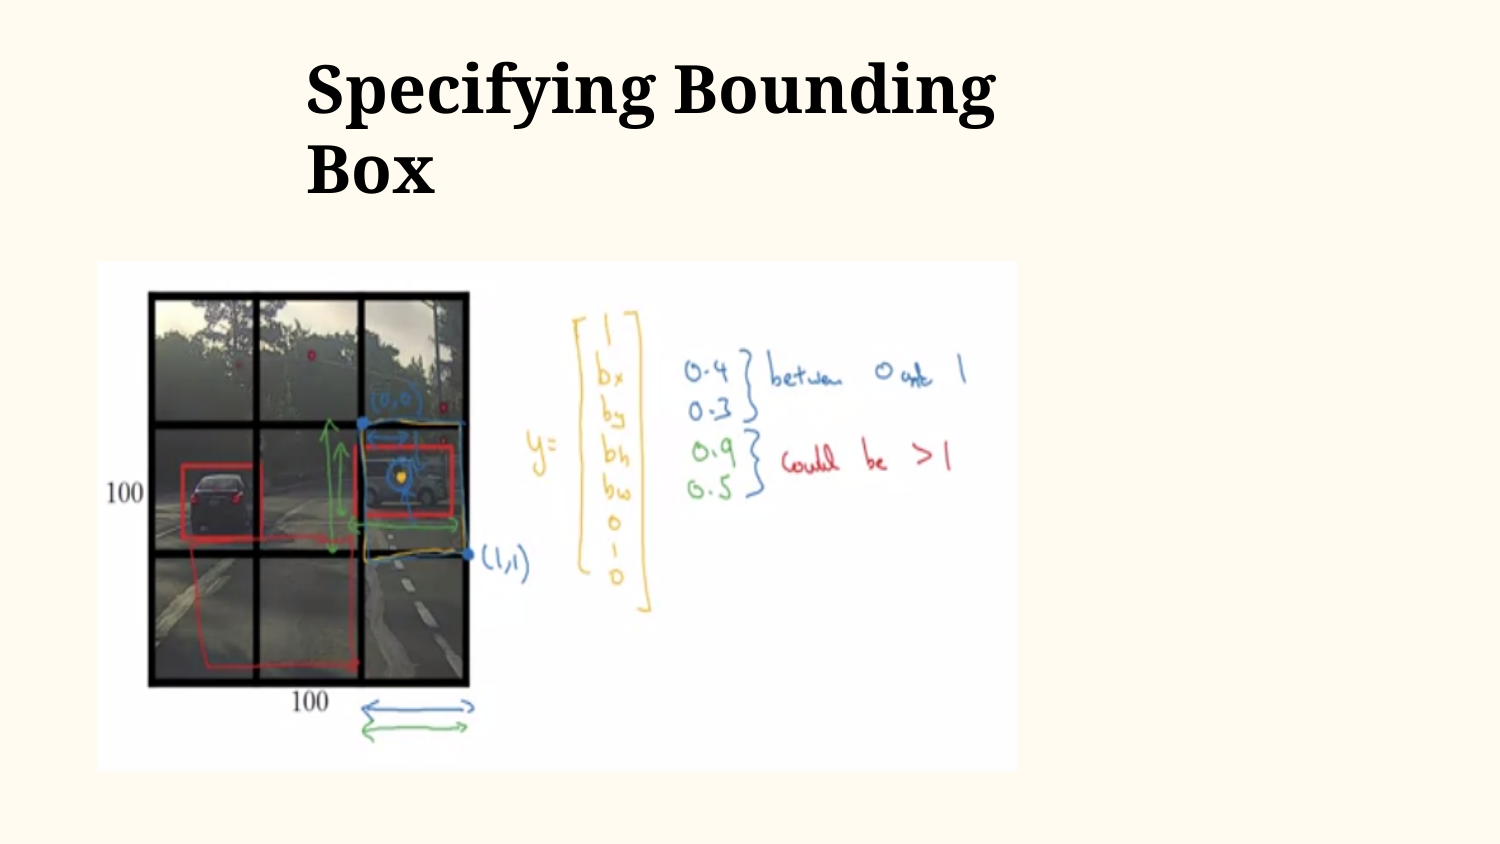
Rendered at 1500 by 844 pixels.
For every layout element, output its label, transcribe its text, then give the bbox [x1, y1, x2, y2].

text_box Specifying Bounding Box [291, 39, 1104, 136]
picture [97, 261, 1018, 772]
